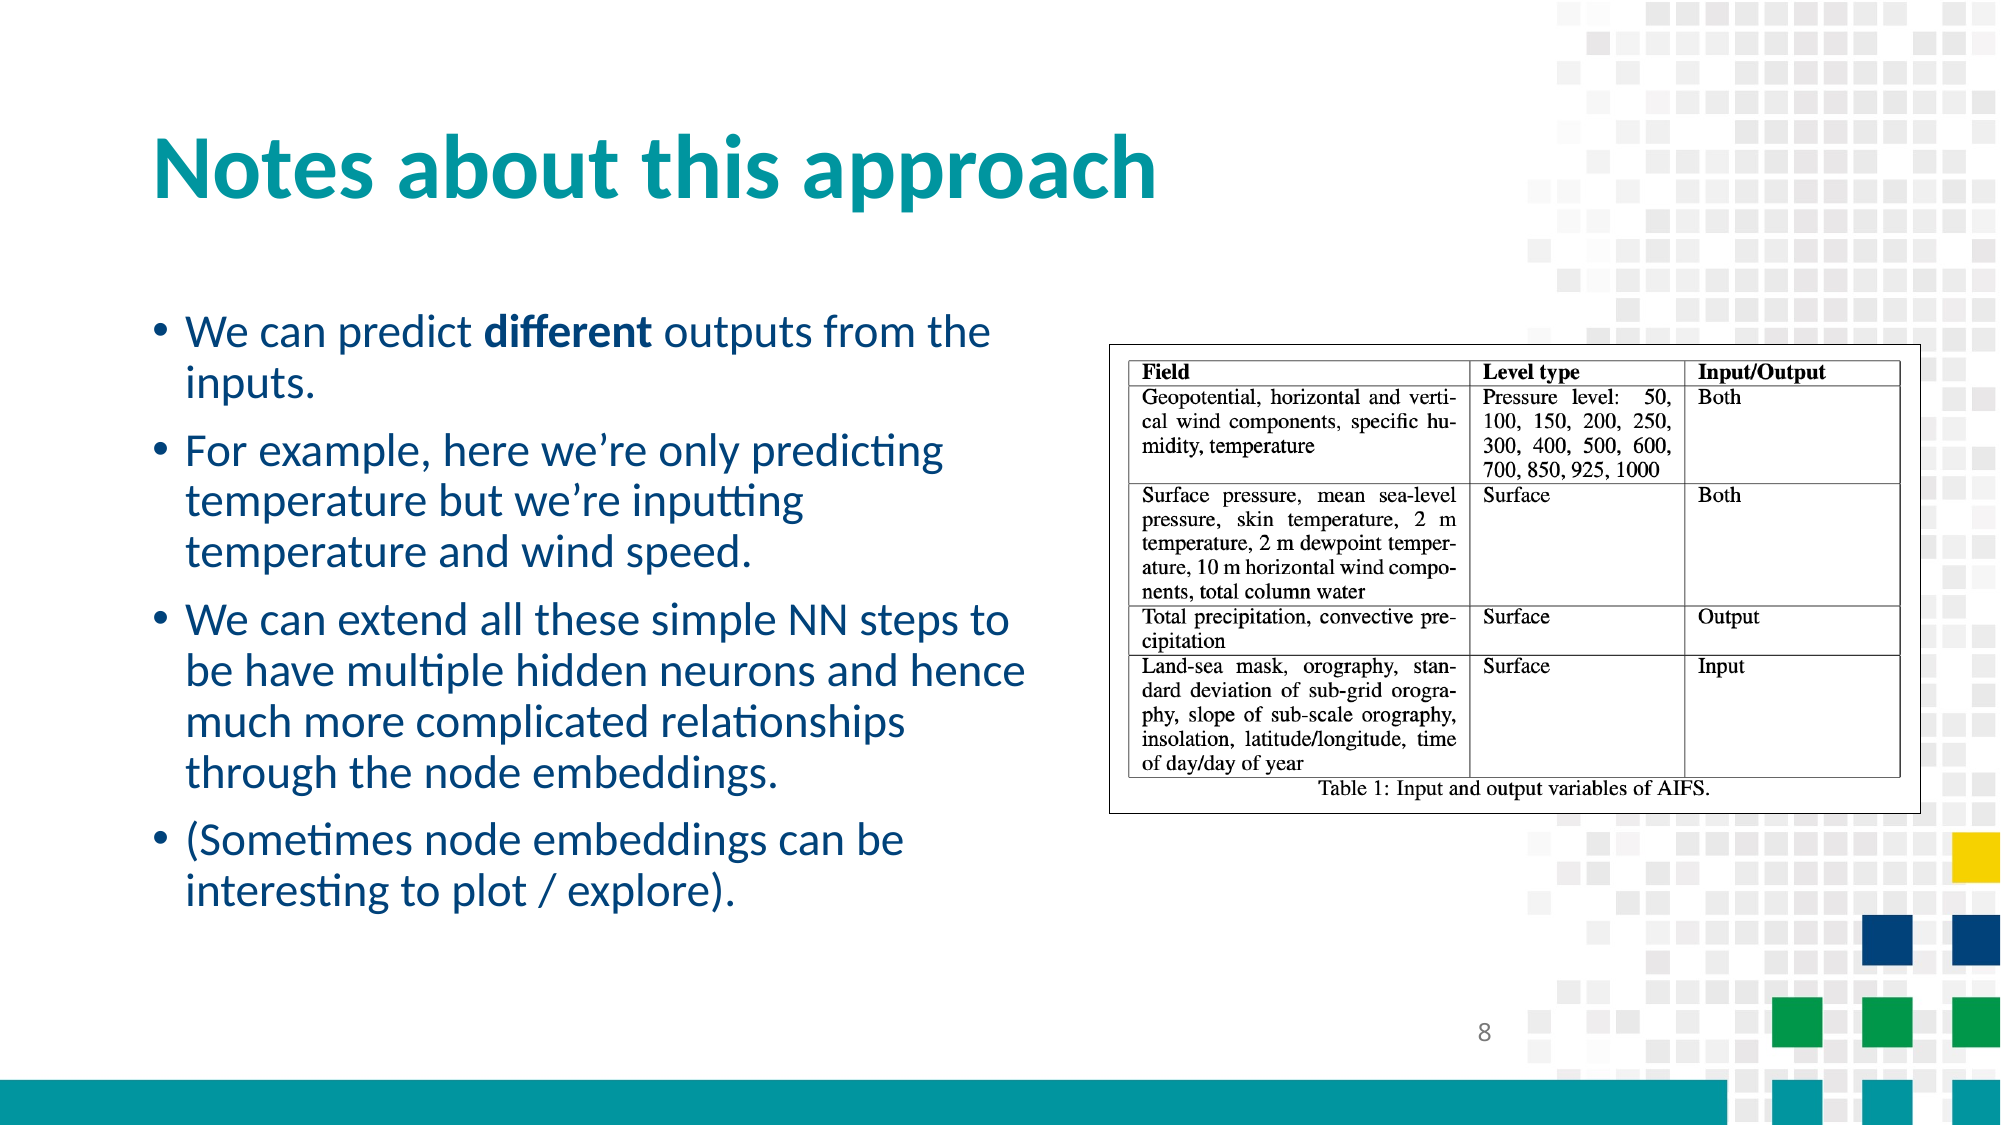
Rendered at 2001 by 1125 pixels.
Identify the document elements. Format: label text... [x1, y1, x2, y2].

slide_number 8 [1191, 1003, 1507, 1064]
title Notes about this approach [137, 59, 1863, 278]
picture [0, 0, 2001, 1125]
list We can predict different outputs from the inputs. For example, here we’re only predicting temperature but we’re inputting temperature and wind speed. We can extend all these simple NN steps to be have multiple hidden neurons and hence much more complicated relationships through the node embeddings. (Sometimes node embeddings can be interesting to plot / explore). [137, 299, 1048, 981]
